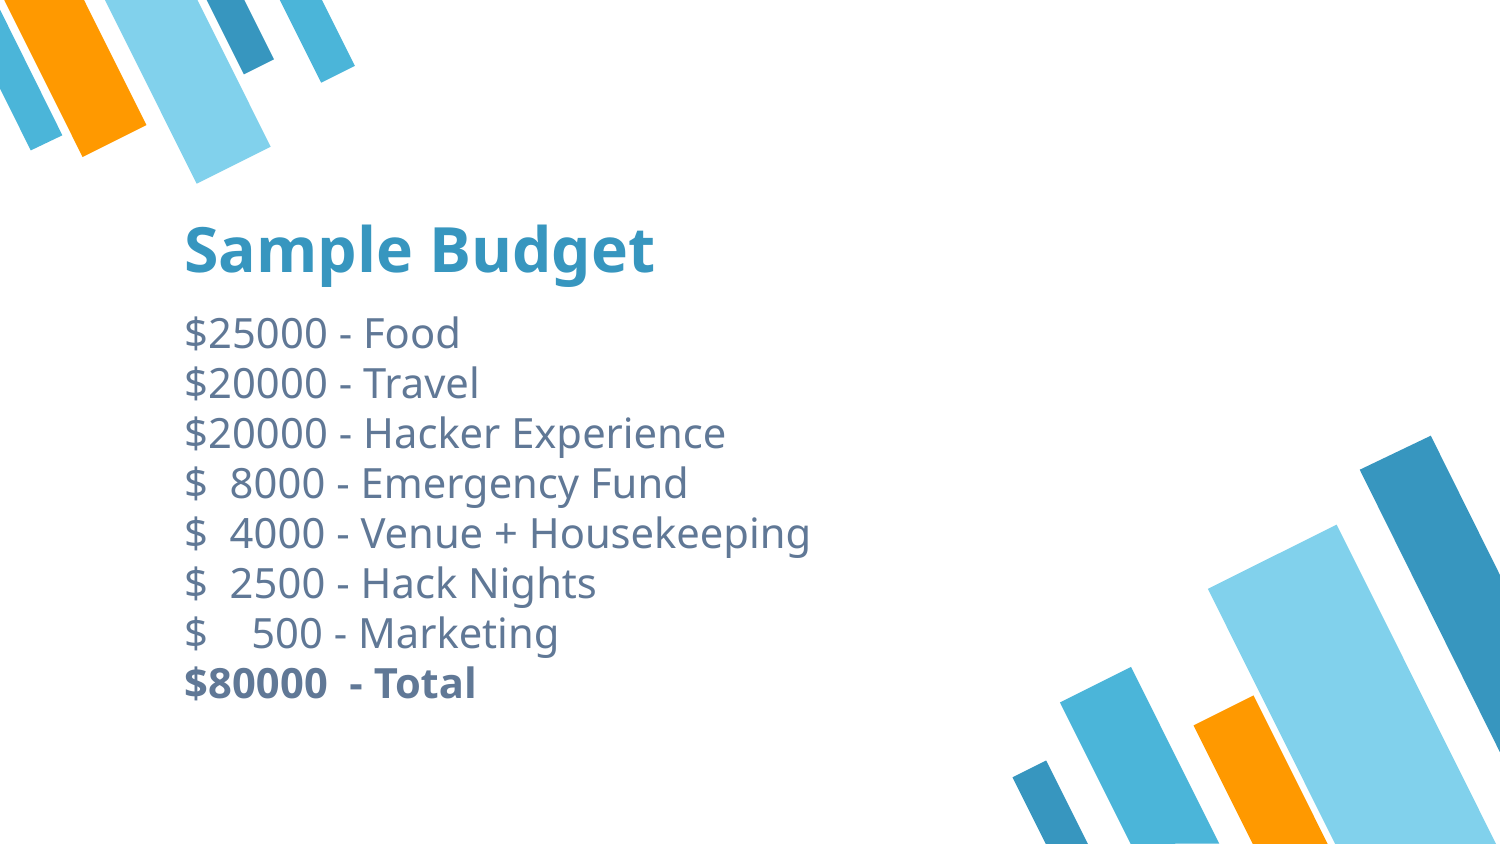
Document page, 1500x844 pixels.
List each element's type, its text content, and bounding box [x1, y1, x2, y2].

list $25000 - Food $20000 - Travel $20000 - Hacker Experience $ 8000 - Emergency Fund $ 4000 - Venue + Housekeeping $ 2500 - Hack Nights $ 500 - Marketing $80000 - Total [169, 291, 1115, 706]
title Sample Budget [169, 188, 1115, 291]
